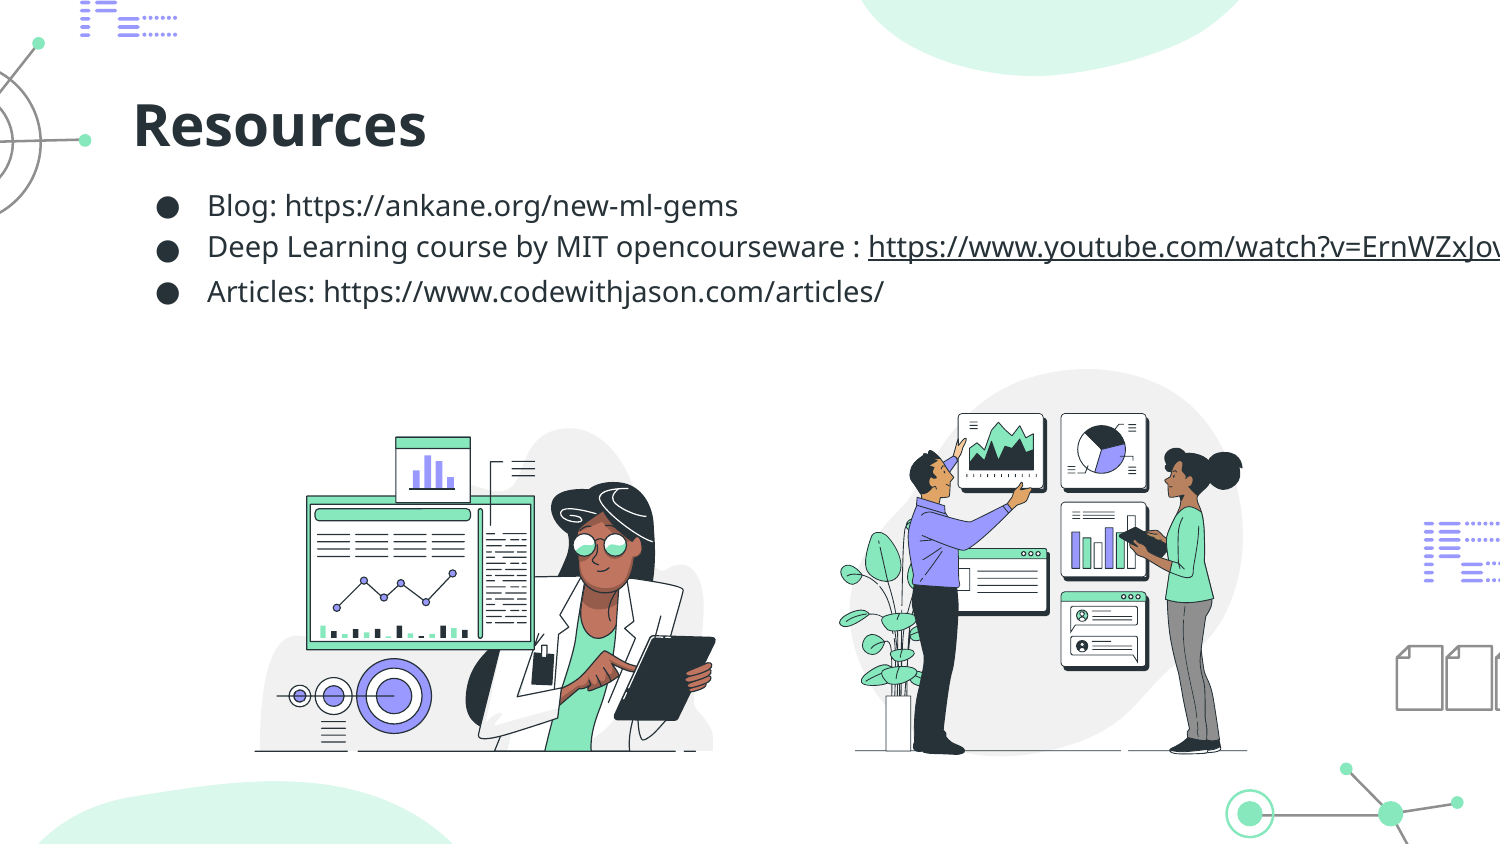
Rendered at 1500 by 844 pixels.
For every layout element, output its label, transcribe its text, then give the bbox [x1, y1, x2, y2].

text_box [253, 427, 716, 752]
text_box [837, 367, 1247, 756]
title Resources [116, 72, 1383, 166]
subtitle Blog: https://ankane.org/new-ml-gems Deep Learning course by MIT opencourseware : https://www.youtube.com/watch?v=ErnWZxJovaM Articles: https://www.codewithjason.com/articles/ [116, 166, 1500, 361]
